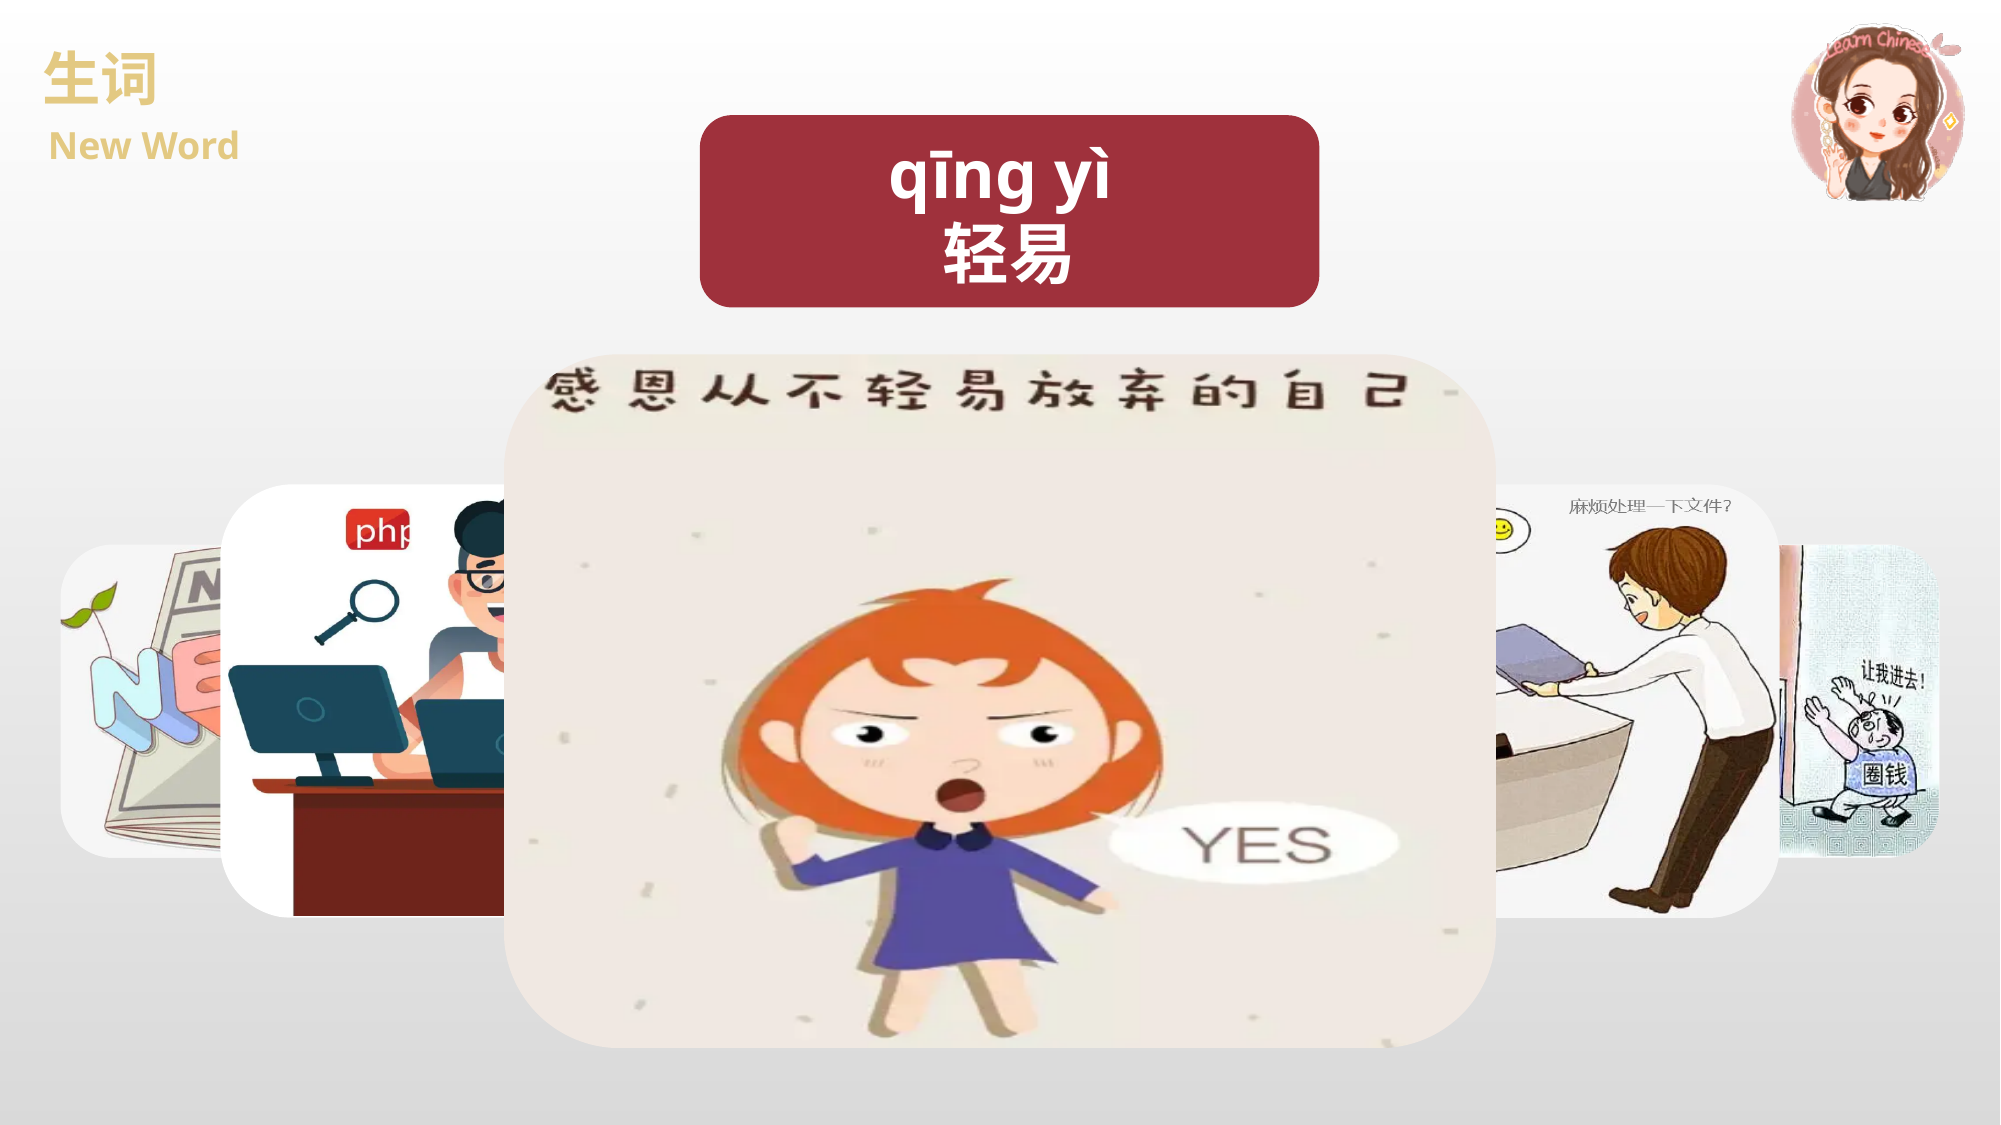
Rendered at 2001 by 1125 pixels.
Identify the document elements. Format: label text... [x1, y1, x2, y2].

text_box [502, 353, 1497, 1050]
text_box [1780, 543, 1941, 859]
picture [1758, 0, 1998, 240]
text_box 生词 [27, 35, 174, 120]
text_box [59, 543, 220, 859]
text_box New Word [33, 115, 256, 175]
text_box [219, 483, 502, 920]
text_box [699, 115, 1320, 308]
text_box [1497, 483, 1781, 920]
